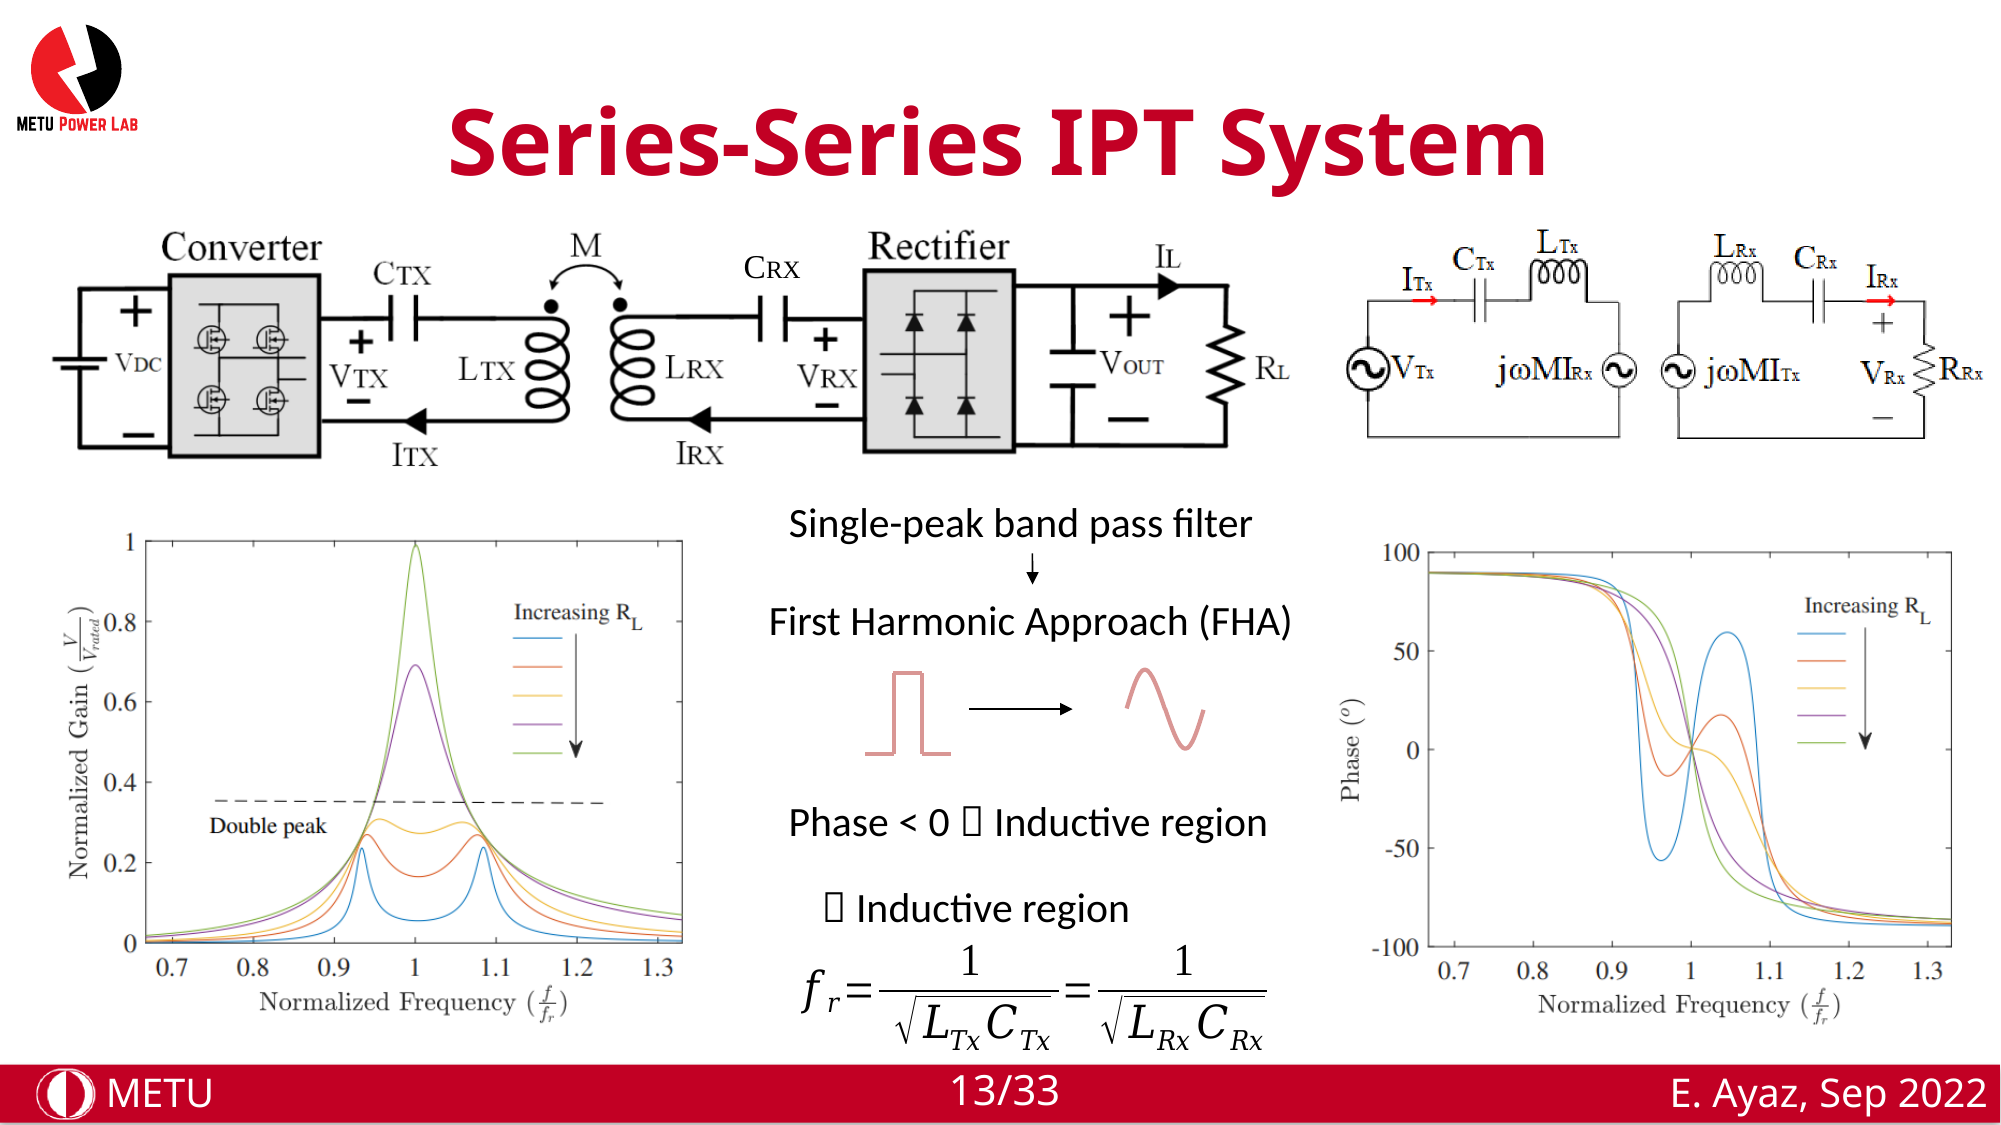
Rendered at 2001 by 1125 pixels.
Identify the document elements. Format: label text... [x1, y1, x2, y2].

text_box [864, 672, 951, 755]
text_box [1126, 669, 1204, 749]
picture [36, 498, 710, 1035]
text_box Single-peak band pass filter [774, 501, 1291, 554]
text_box Phase < 0  Inductive region [773, 787, 1326, 853]
picture [36, 209, 2001, 1035]
picture [30, 1068, 99, 1120]
text_box First Harmonic Approach (FHA) [753, 586, 1312, 652]
title Series-Series IPT System [99, 45, 1900, 210]
